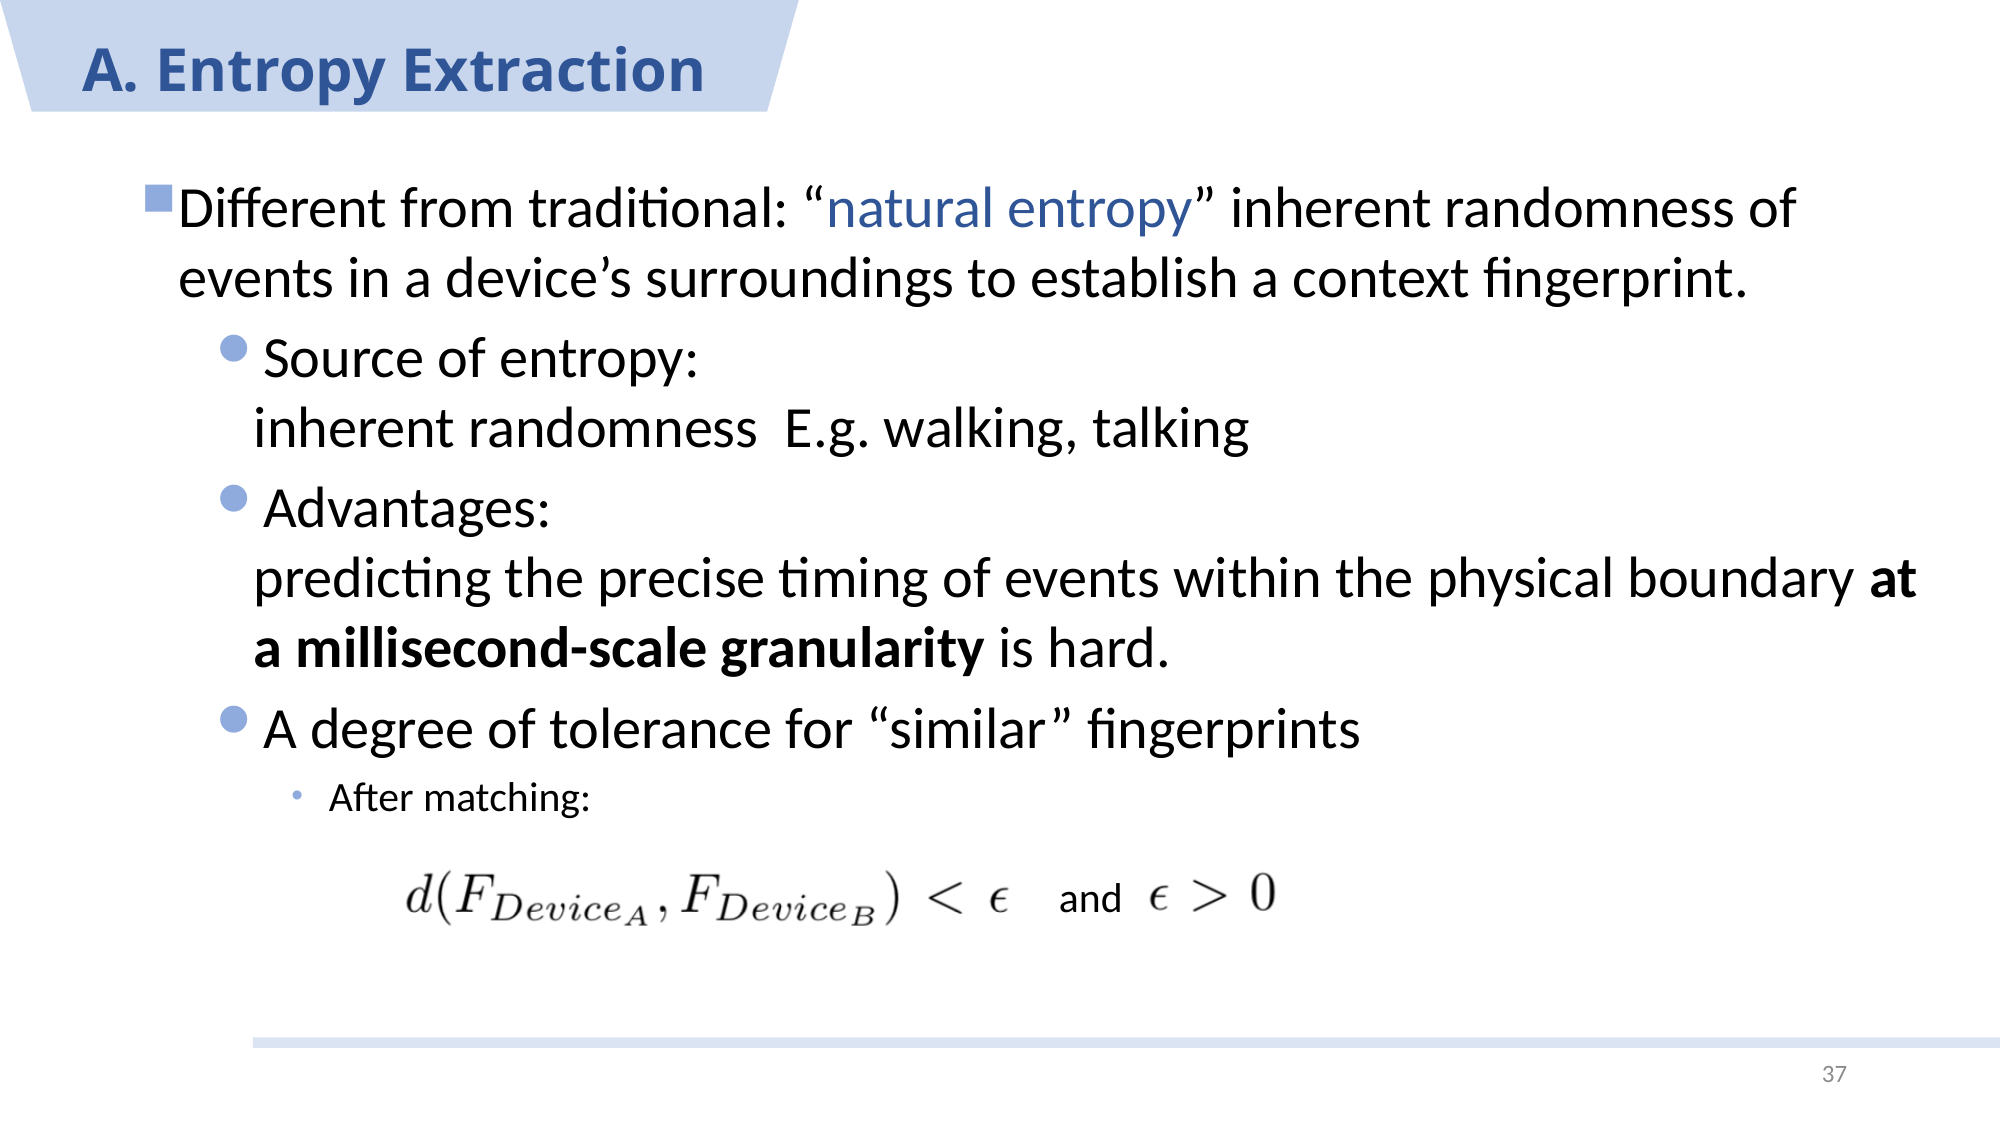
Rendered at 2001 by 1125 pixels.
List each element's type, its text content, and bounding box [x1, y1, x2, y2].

list Different from traditional: “natural entropy” inherent randomness of events in a device’s surroundings to establish a context fingerprint. Source of entropy: inherent randomness E.g. walking, talking Advantages: predicting the precise timing of events within the physical boundary at a millisecond-scale granularity is hard. A degree of tolerance for “similar” fingerprints After matching: and [126, 161, 1943, 1027]
text_box [0, 0, 800, 113]
picture [1135, 863, 1286, 918]
title A. Entropy Extraction [65, 16, 724, 129]
slide_number 37 [1412, 1043, 1863, 1103]
picture [394, 863, 1018, 931]
